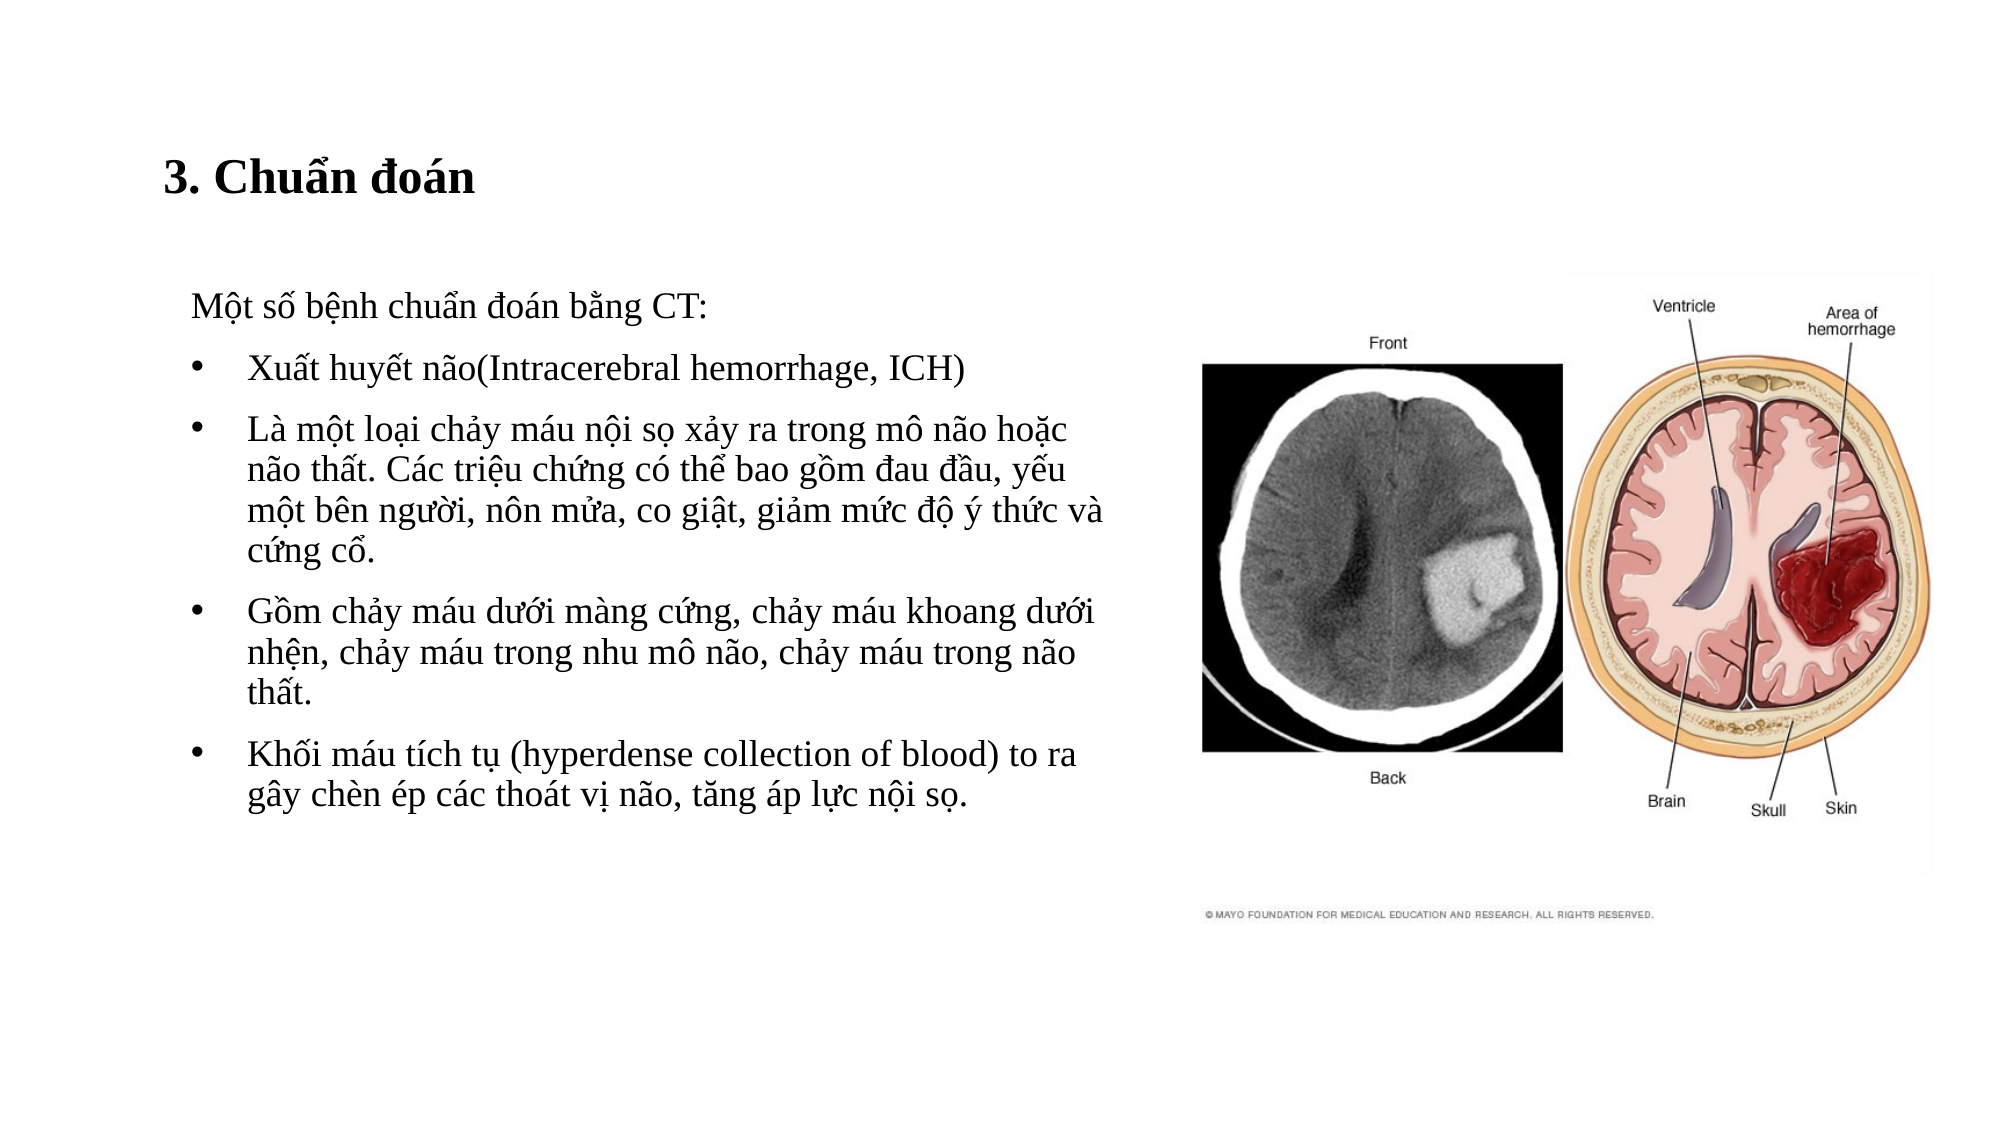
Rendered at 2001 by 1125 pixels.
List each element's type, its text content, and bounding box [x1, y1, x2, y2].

picture [1199, 256, 1933, 925]
title 3. Chuẩn đoán [148, 122, 1000, 213]
subtitle Một số bệnh chuẩn đoán bằng CT: Xuất huyết não(Intracerebral hemorrhage, ICH) Là một loại chảy máu nội sọ xảy ra trong mô não hoặc não thất. Các triệu chứng có thể bao gồm đau đầu, yếu một bên người, nôn mửa, co giật, giảm mức độ ý thức và cứng cổ. Gồm chảy máu dưới màng cứng, chảy máu khoang dưới nhện, chảy máu trong nhu mô não, chảy máu trong não thất. Khối máu tích tụ (hyperdense collection of blood) to ra gây chèn ép các thoát vị não, tăng áp lực nội sọ. [175, 278, 1142, 957]
